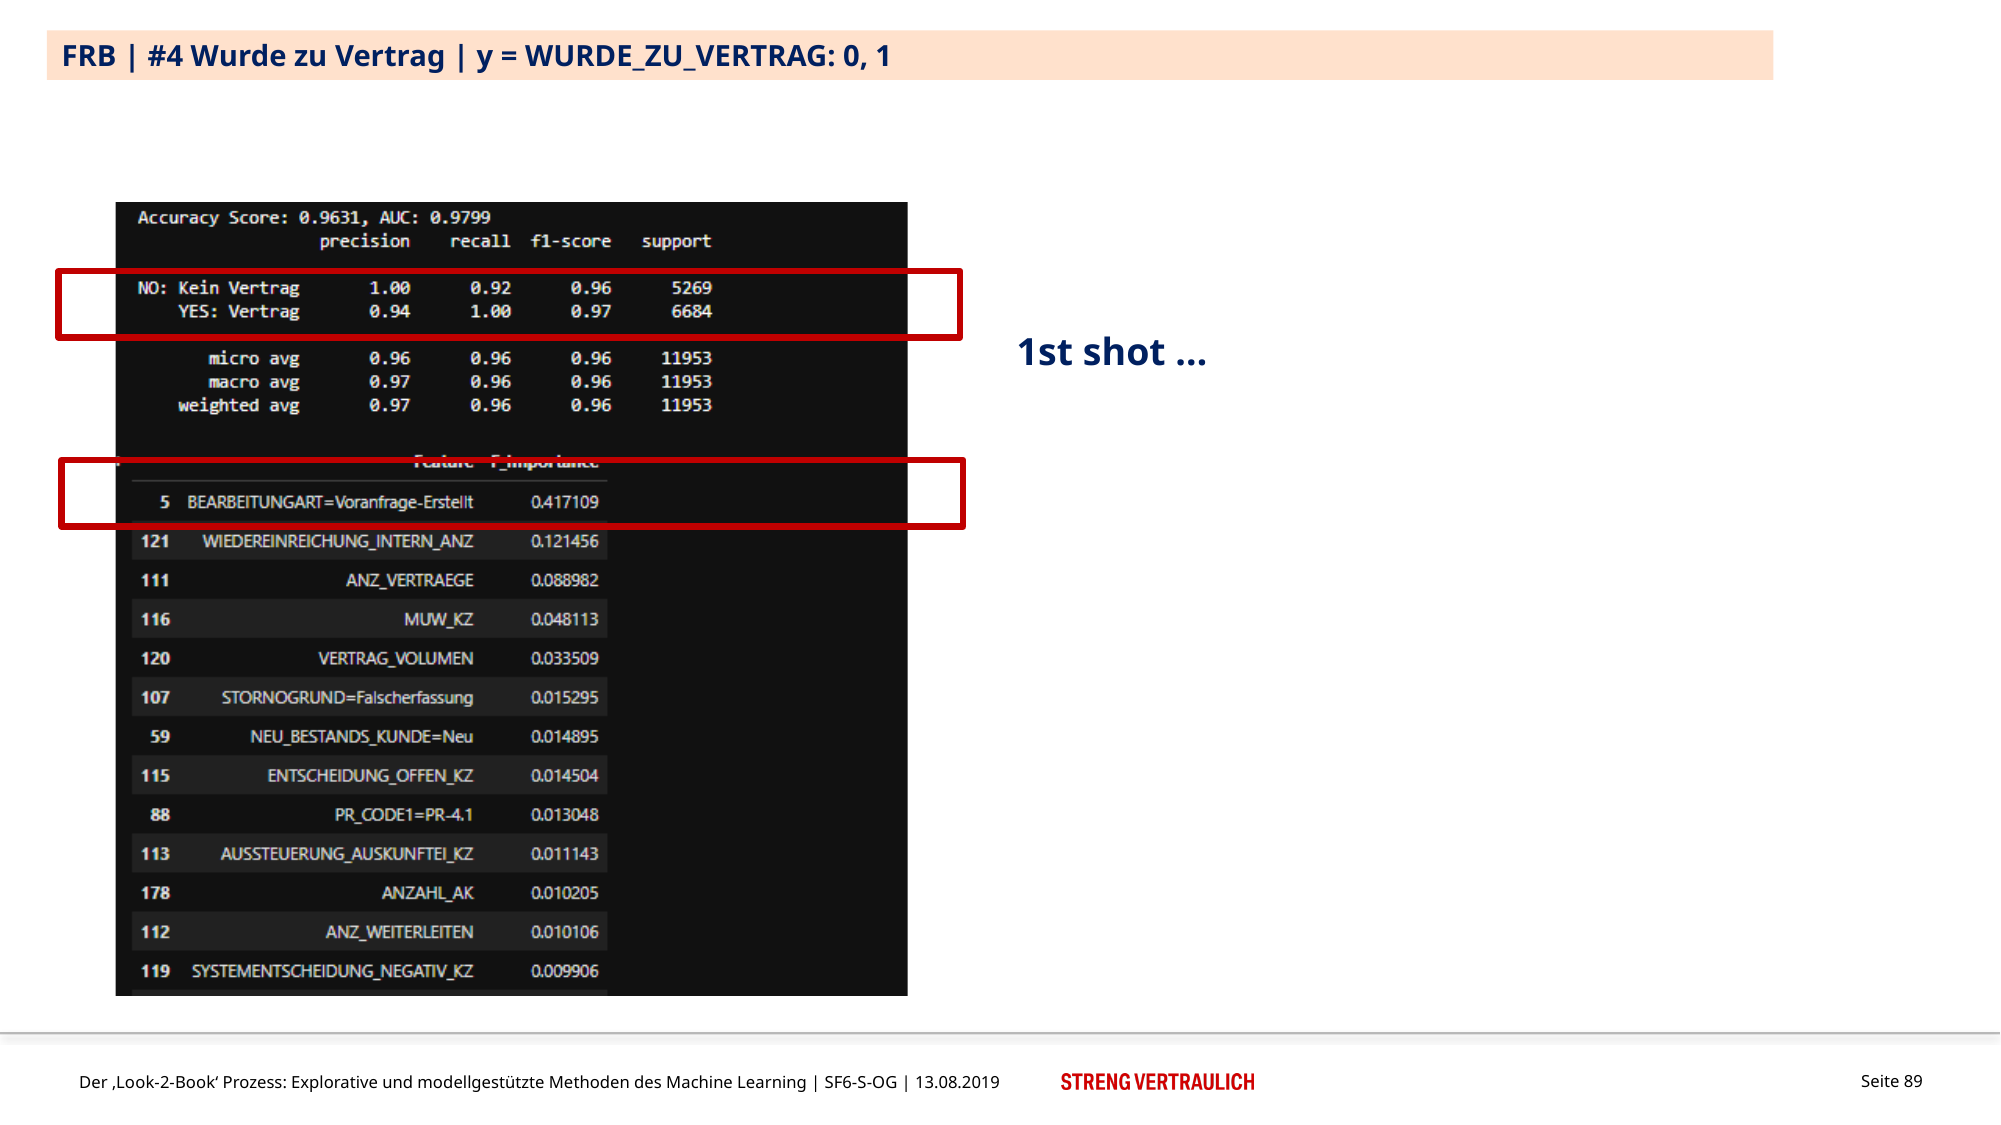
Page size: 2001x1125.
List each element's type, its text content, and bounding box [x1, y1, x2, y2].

text_box [912, 269, 962, 340]
text_box [56, 269, 110, 340]
picture [115, 201, 908, 996]
text_box 1st shot … [1001, 321, 1223, 381]
text_box [912, 458, 965, 529]
text_box [59, 458, 110, 529]
text_box FRB | #4 Wurde zu Vertrag | y = WURDE_ZU_VERTRAG: 0, 1 [46, 30, 1774, 80]
picture [1061, 1073, 1254, 1090]
